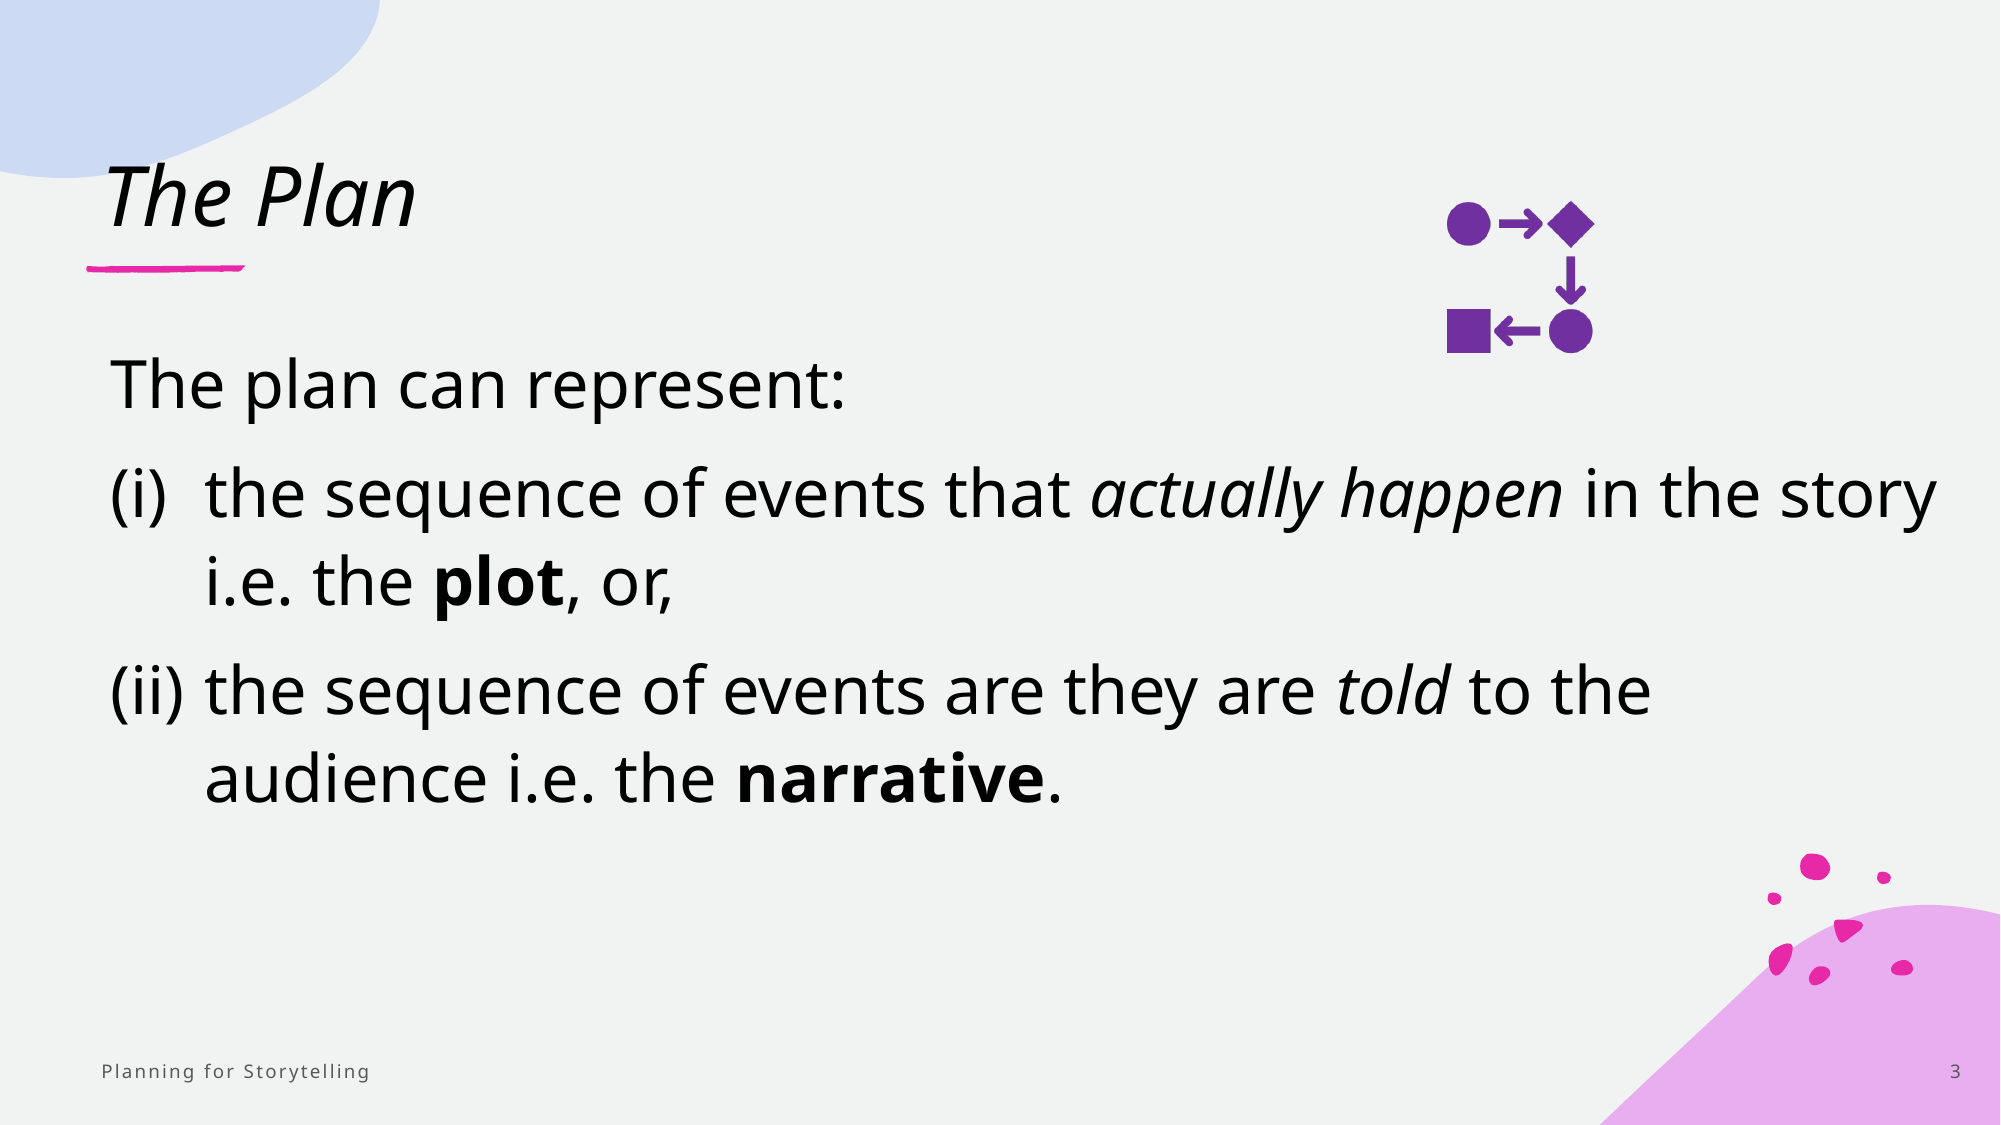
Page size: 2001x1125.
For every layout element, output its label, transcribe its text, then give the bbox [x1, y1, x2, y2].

list The plan can represent: the sequence of events that actually happen in the story i.e. the plot, or, the sequence of events are they are told to the audience i.e. the narrative. [95, 326, 1956, 909]
footer Planning for Storytelling [86, 1042, 653, 1103]
picture [1415, 171, 1625, 381]
slide_number 3 [1911, 1042, 1999, 1103]
title The Plan [86, 129, 1740, 251]
